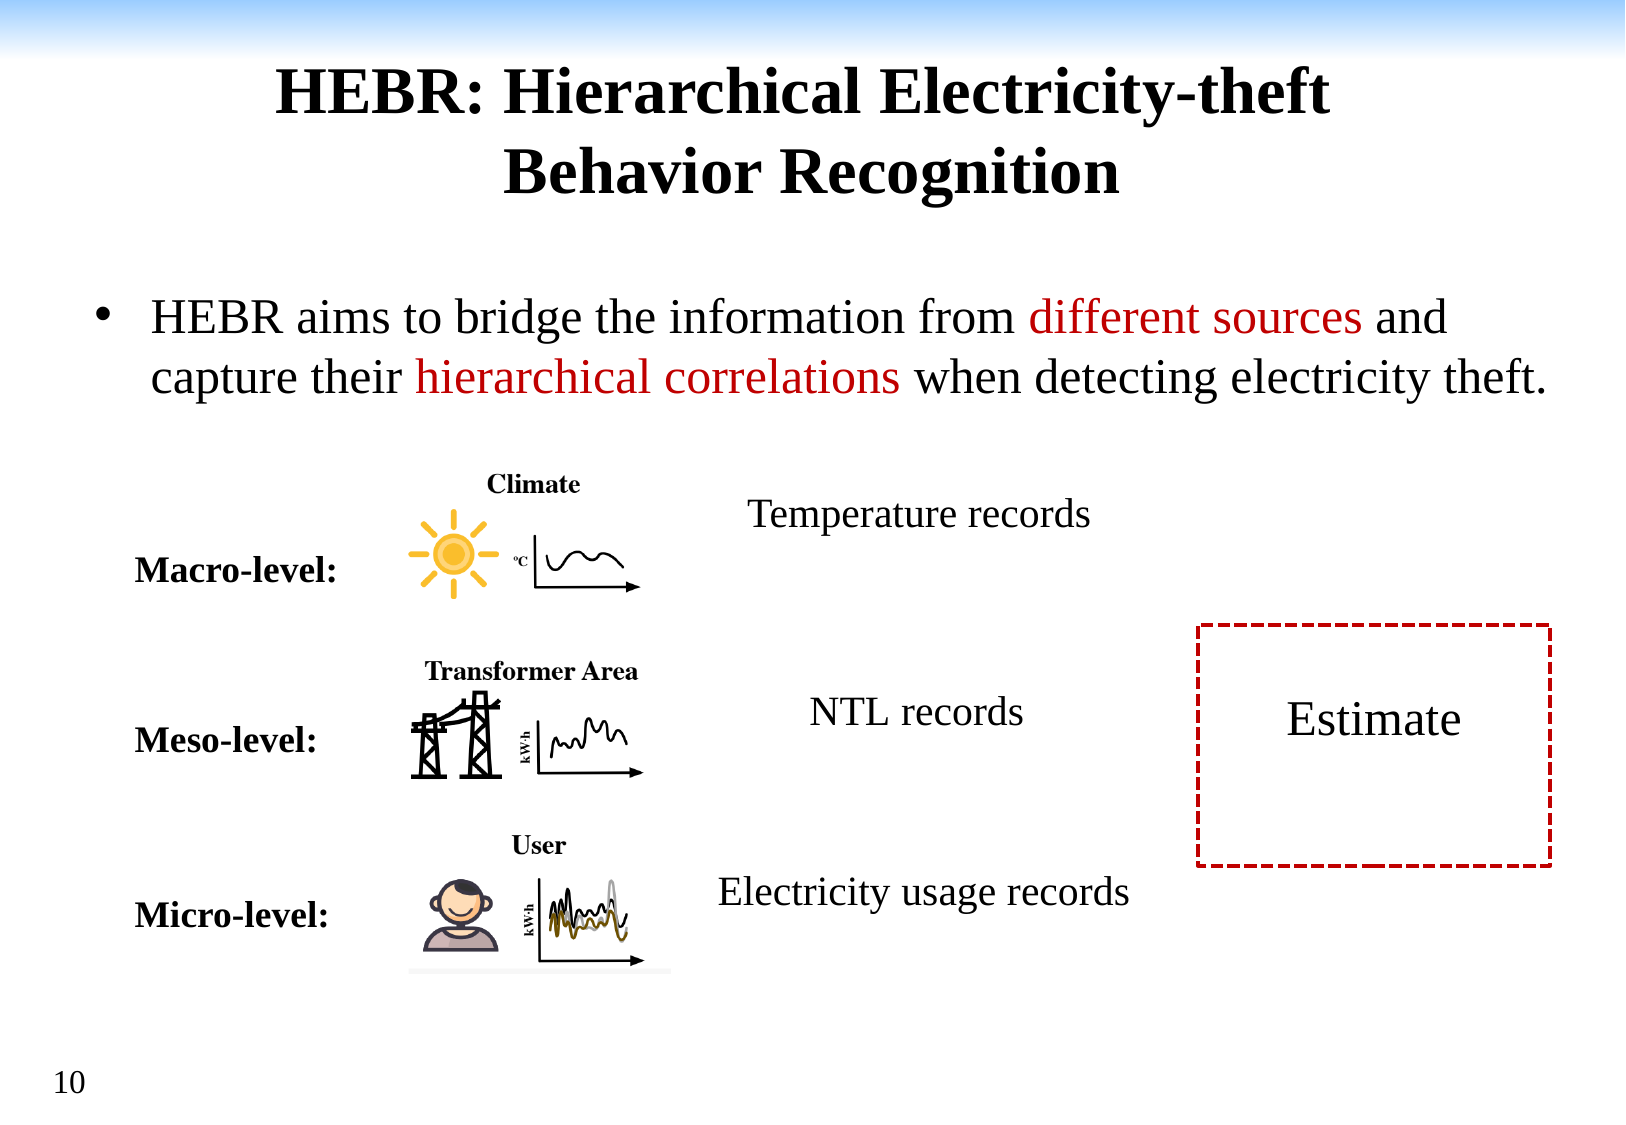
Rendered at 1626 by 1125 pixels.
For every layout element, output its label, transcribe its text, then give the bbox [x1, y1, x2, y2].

text_box Macro-level: [119, 537, 354, 598]
text_box Micro-level: [119, 882, 346, 942]
picture [393, 462, 670, 599]
picture [408, 823, 672, 974]
text_box Meso-level: [119, 707, 334, 768]
text_box HEBR aims to bridge the information from different sources and capture their hierarchical correlations when detecting electricity theft. [79, 276, 1575, 411]
picture [387, 649, 651, 788]
title HEBR: Hierarchical Electricity-theft Behavior Recognition [0, 24, 1625, 230]
